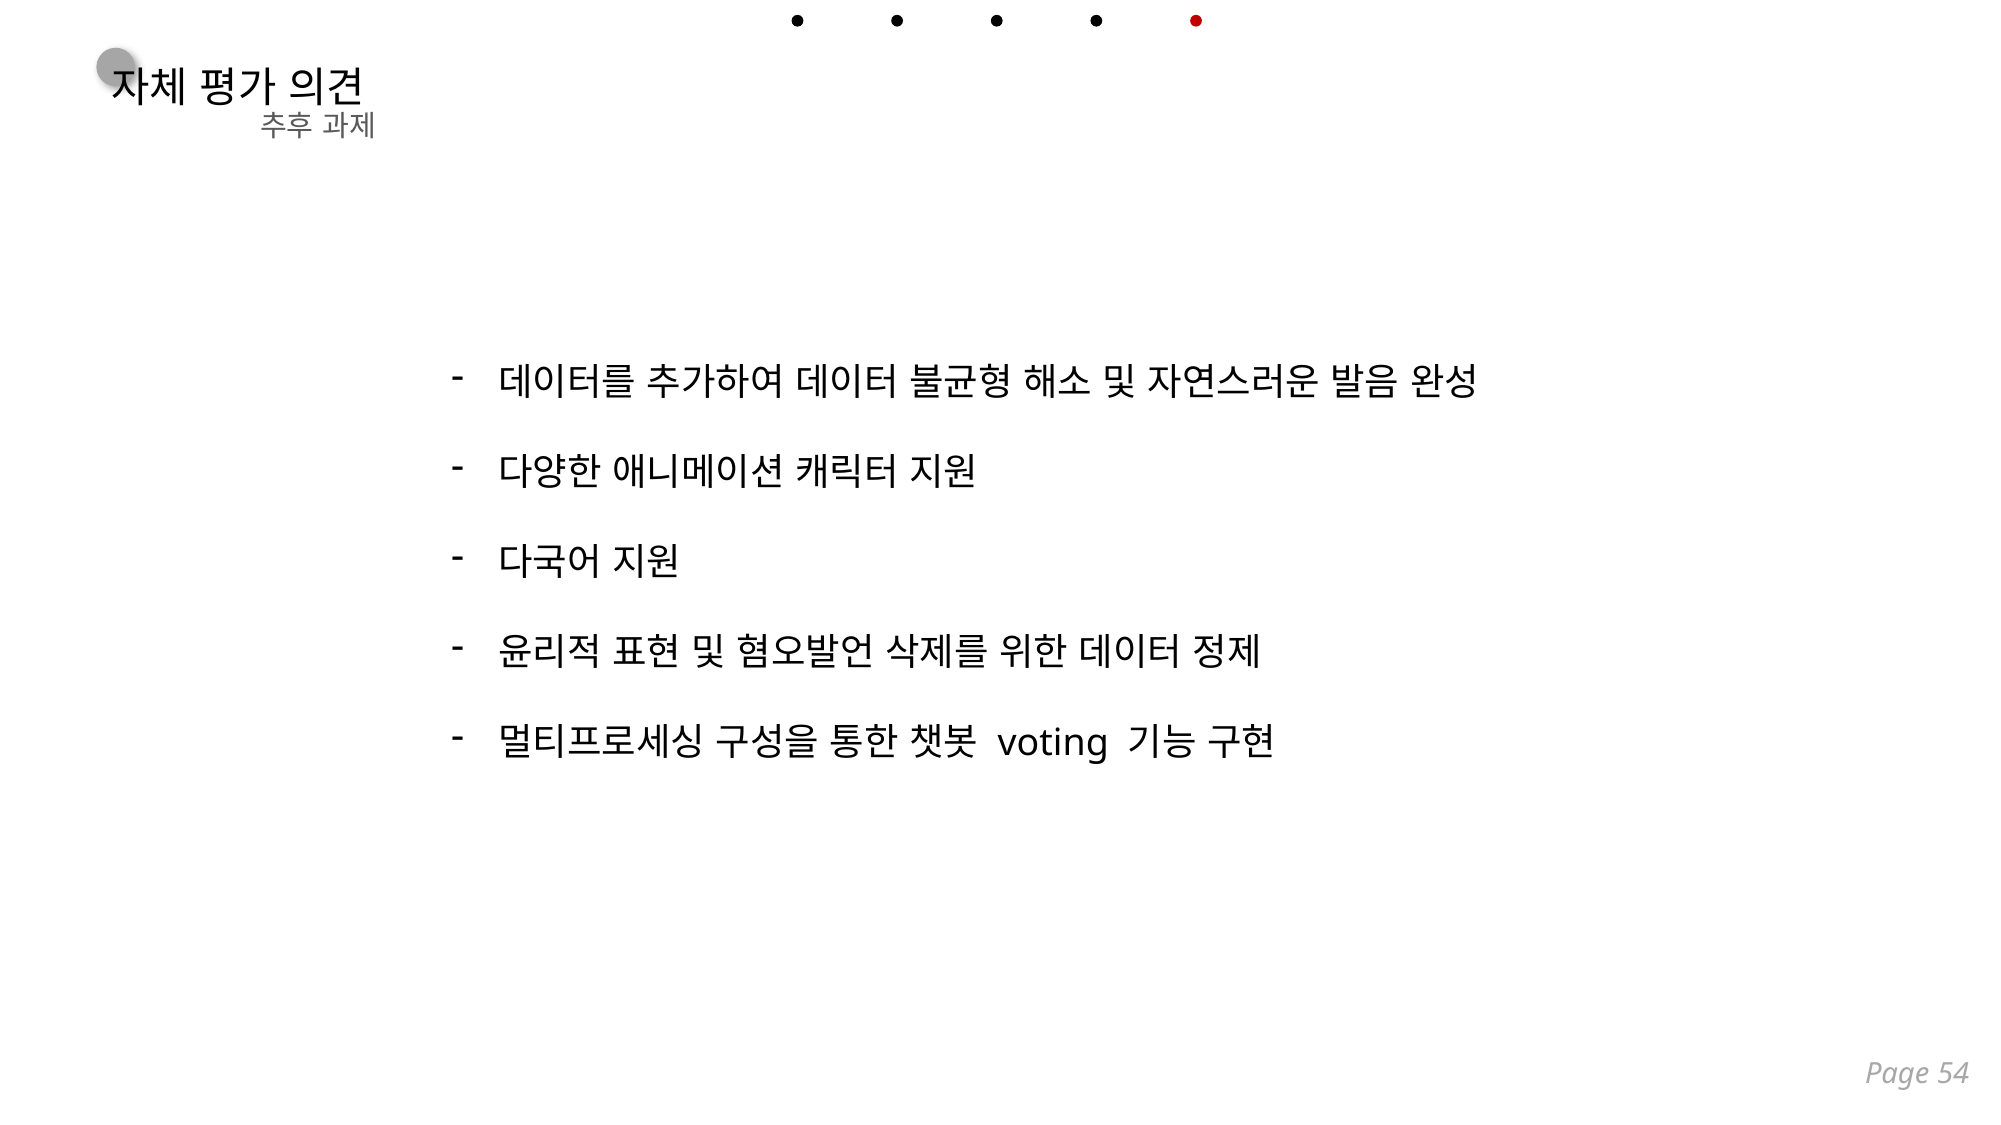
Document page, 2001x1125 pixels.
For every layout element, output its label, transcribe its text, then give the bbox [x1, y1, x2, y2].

text_box [790, 13, 805, 28]
text_box [1189, 13, 1204, 28]
text_box 자체 평가 의견 [96, 53, 617, 119]
text_box [1089, 13, 1104, 28]
text_box 추후 과제 [76, 99, 391, 150]
text_box [100, 46, 131, 53]
text_box [890, 13, 905, 28]
text_box [989, 13, 1004, 28]
text_box 데이터를 추가하여 데이터 불균형 해소 및 자연스러운 발음 완성 다양한 애니메이션 캐릭터 지원 다국어 지원 윤리적 표현 및 혐오발언 삭제를 위한 데이터 정제 멀티프로세싱 구성을 통한 챗봇 voting 기능 구현 [436, 350, 1564, 771]
slide_number Page 54 [1850, 1044, 2000, 1105]
